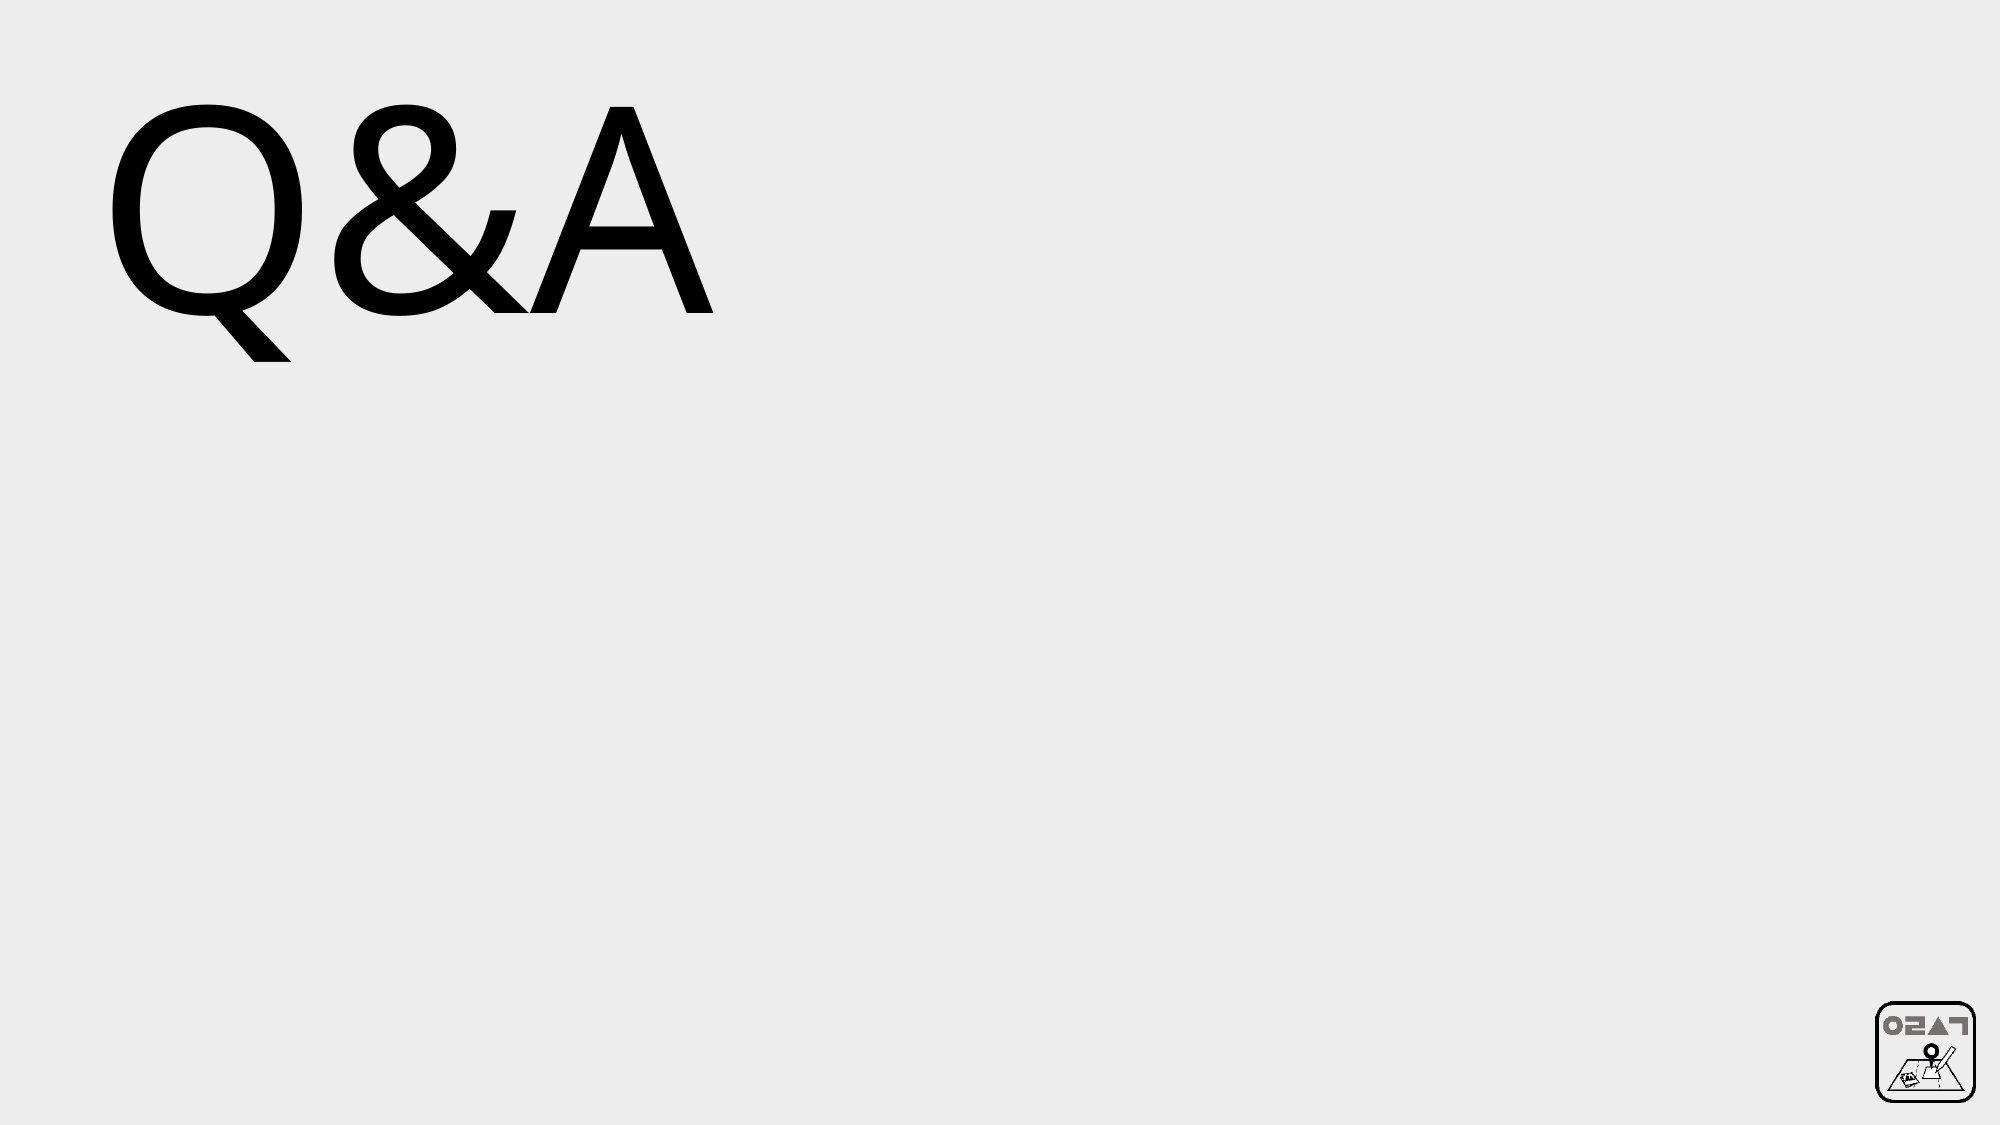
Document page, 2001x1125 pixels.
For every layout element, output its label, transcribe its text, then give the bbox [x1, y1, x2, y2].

picture [1875, 1001, 1977, 1103]
title Q&A [80, 112, 1806, 330]
